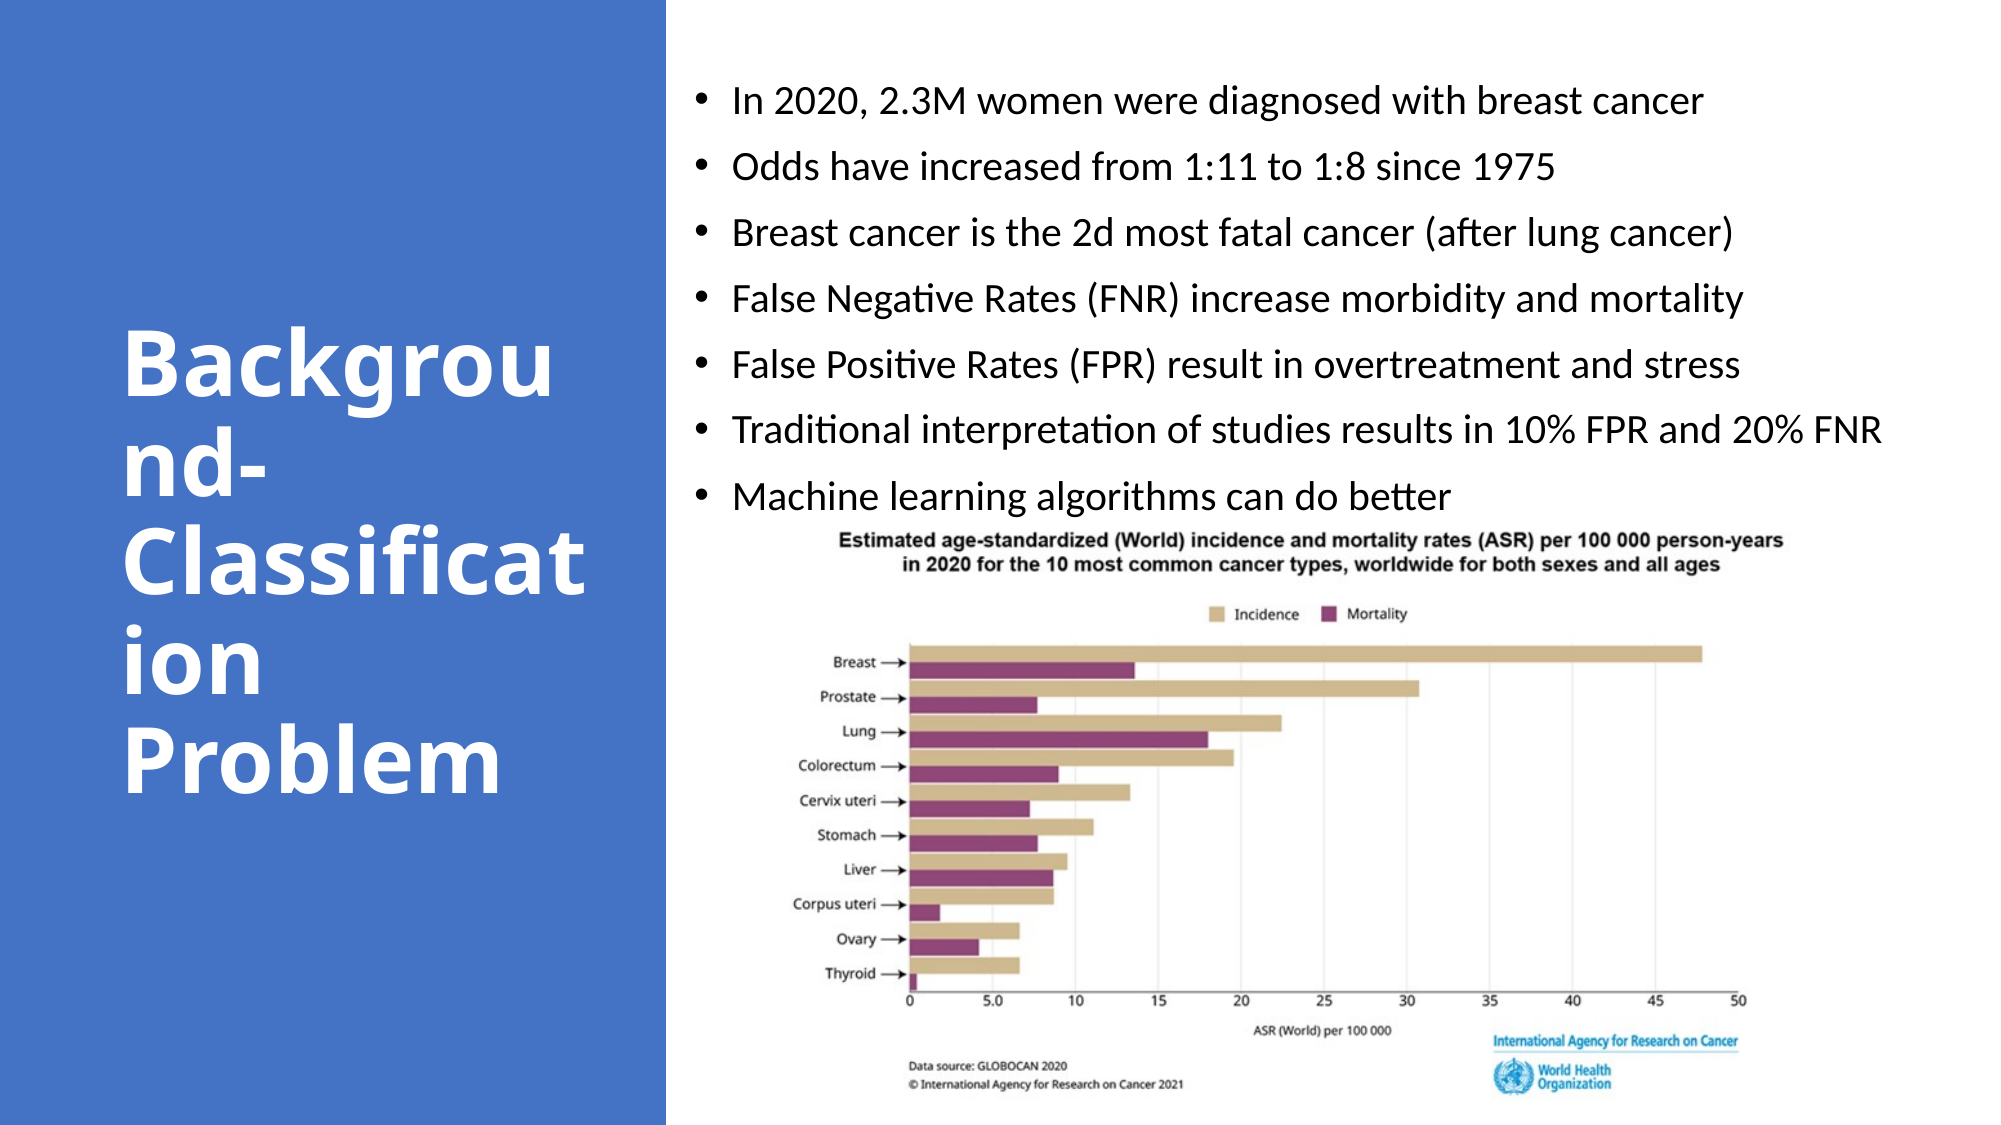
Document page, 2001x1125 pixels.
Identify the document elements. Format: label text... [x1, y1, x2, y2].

title Background-Classification Problem [105, 104, 614, 1026]
list In 2020, 2.3M women were diagnosed with breast cancer Odds have increased from 1:11 to 1:8 since 1975 Breast cancer is the 2d most fatal cancer (after lung cancer) False Negative Rates (FNR) increase morbidity and mortality False Positive Rates (FPR) result in overtreatment and stress Traditional interpretation of studies results in 10% FPR and 20% FNR Machine learning algorithms can do better [679, 70, 1943, 640]
text_box [0, 0, 667, 1125]
picture [788, 523, 1801, 1121]
